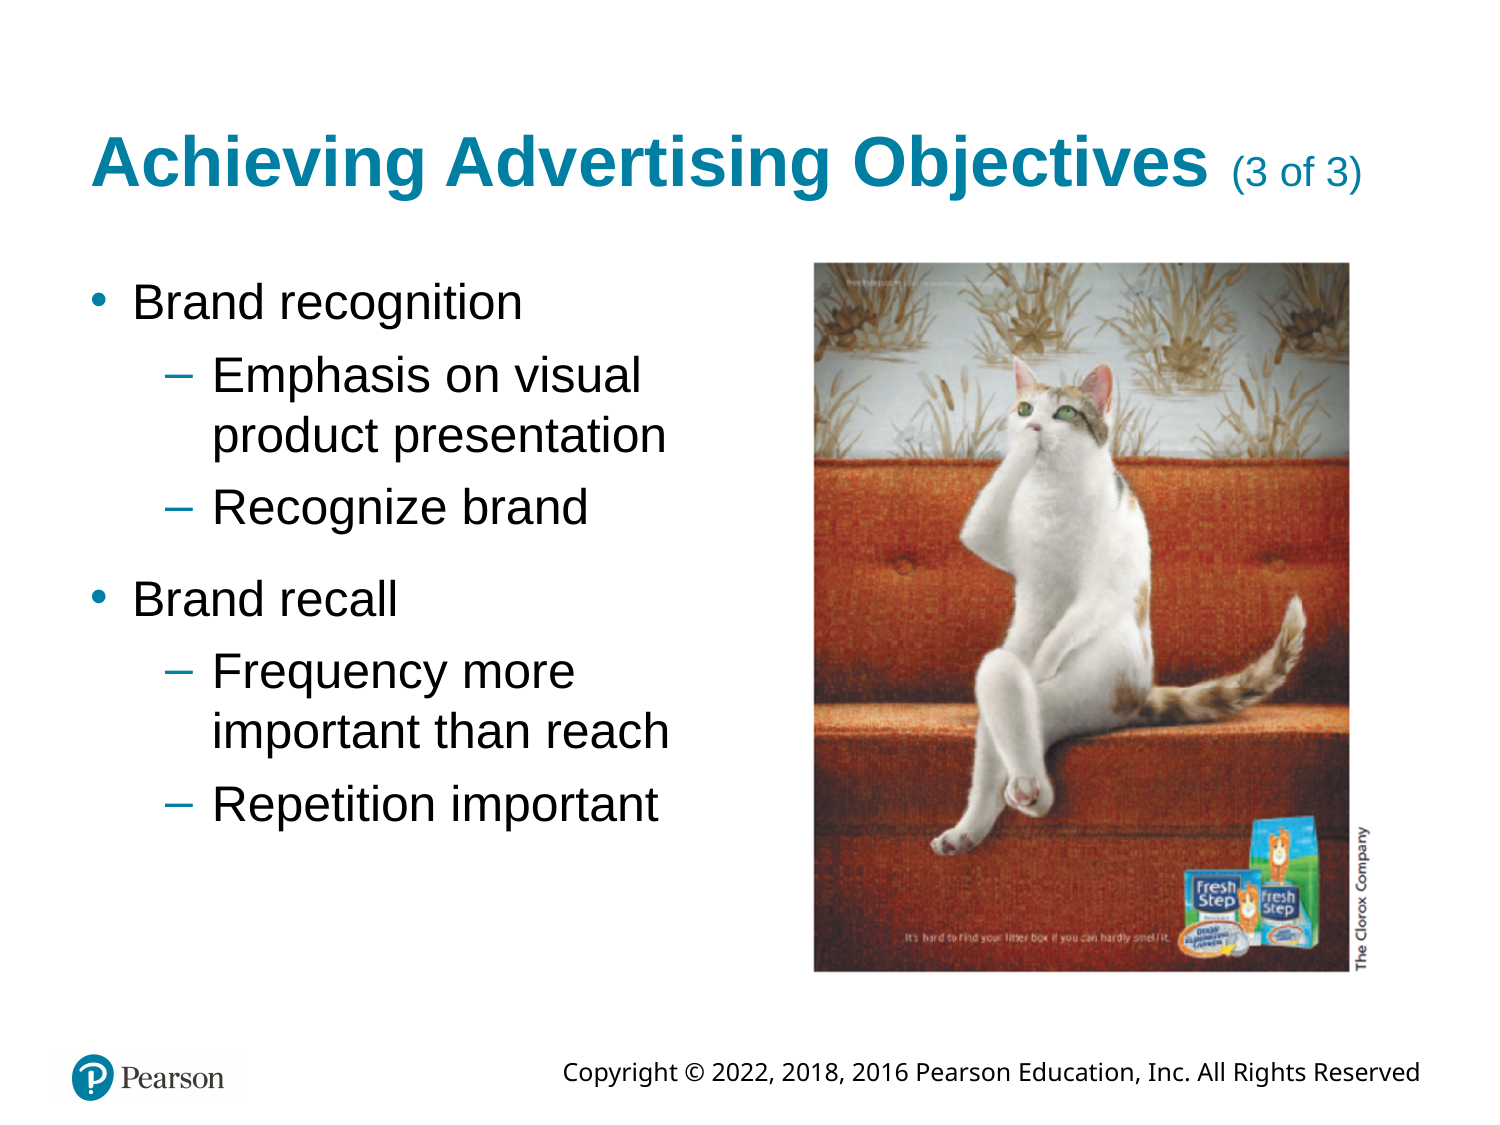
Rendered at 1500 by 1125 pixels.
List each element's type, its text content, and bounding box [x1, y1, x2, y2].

picture [51, 1053, 245, 1102]
title Achieving Advertising Objectives (3 of 3) [75, 35, 1425, 216]
list Brand recognition Emphasis on visual product presentation Recognize brand Brand recall Frequency more important than reach Repetition important [75, 254, 730, 983]
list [811, 254, 1384, 984]
